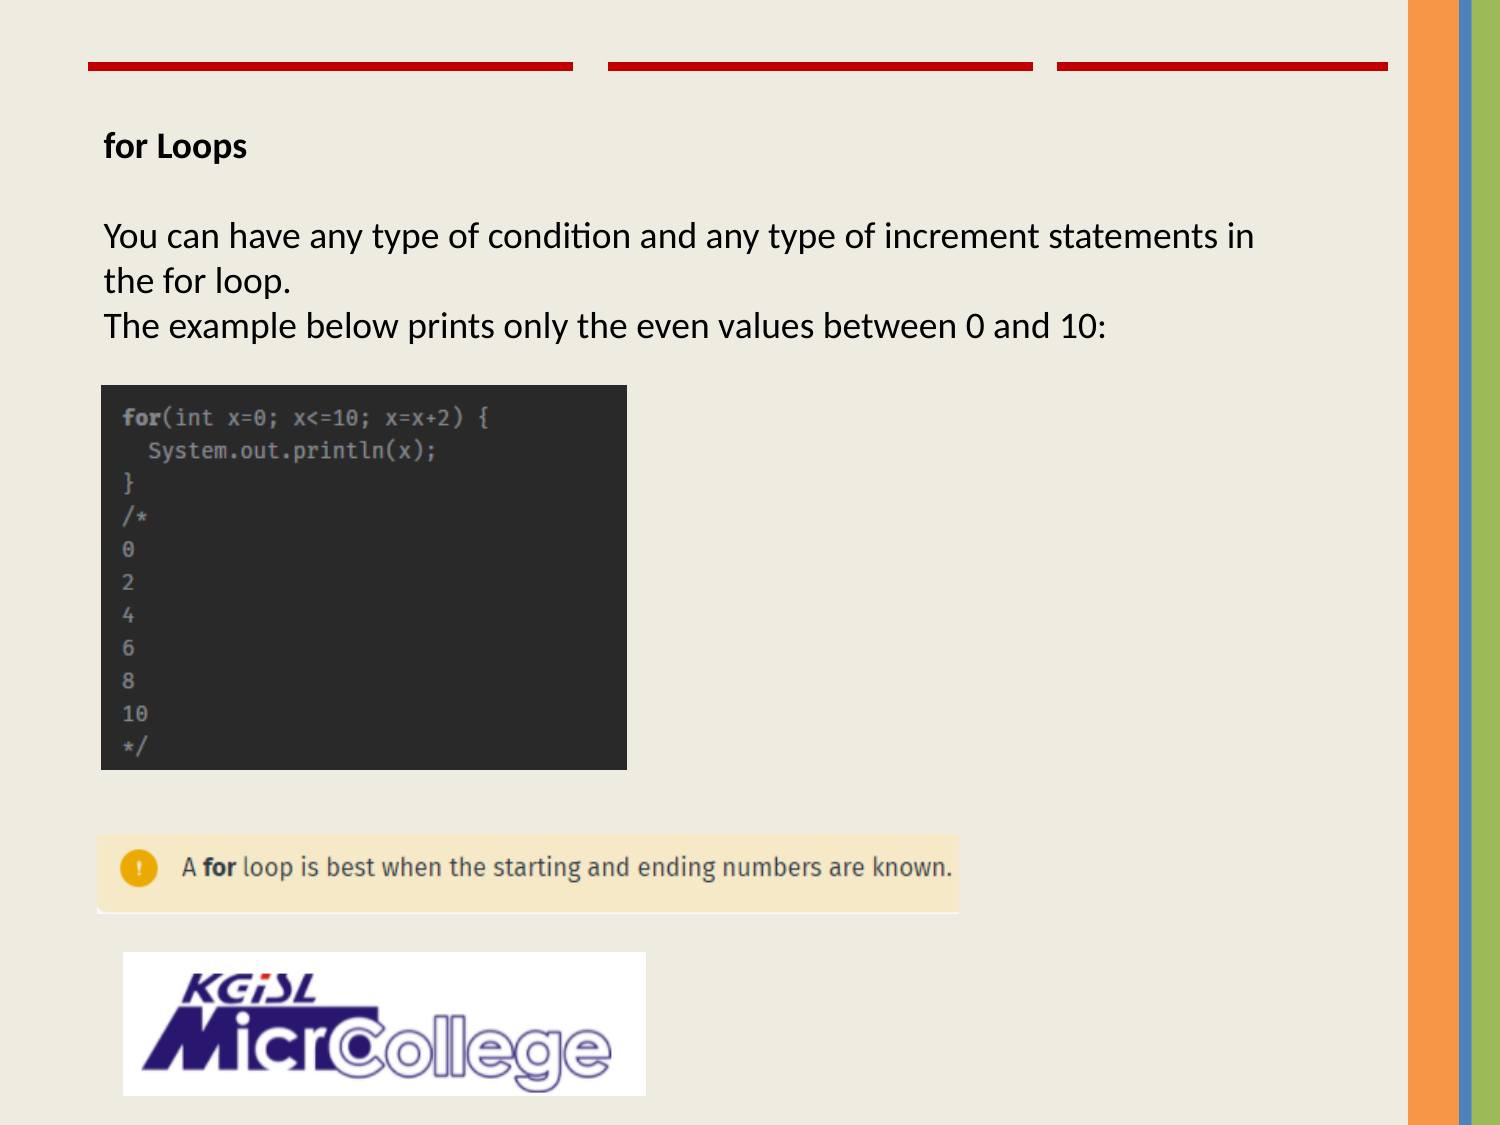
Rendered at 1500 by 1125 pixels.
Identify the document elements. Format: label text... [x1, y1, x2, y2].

picture [123, 951, 647, 1097]
picture [100, 385, 627, 770]
text_box for Loops You can have any type of condition and any type of increment statements in the for loop. The example below prints only the even values between 0 and 10: [88, 113, 1329, 354]
picture [97, 833, 959, 915]
